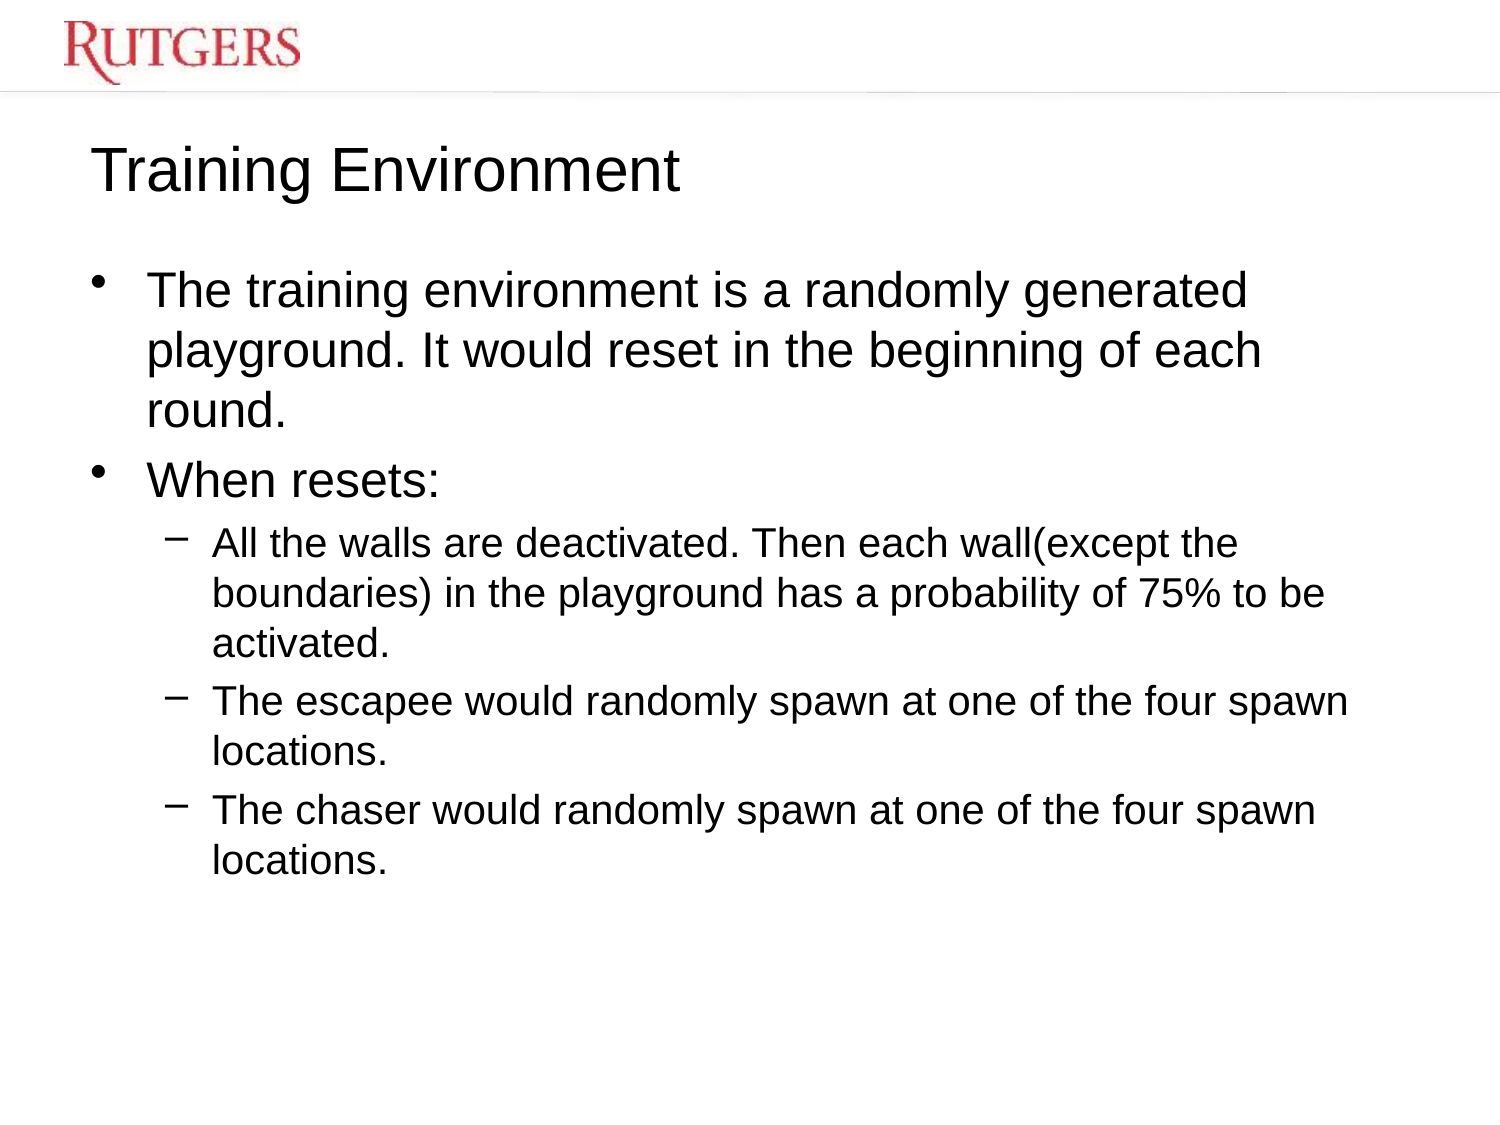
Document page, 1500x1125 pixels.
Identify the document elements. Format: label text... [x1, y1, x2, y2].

list The training environment is a randomly generated playground. It would reset in the beginning of each round. When resets: All the walls are deactivated. Then each wall(except the boundaries) in the playground has a probability of 75% to be activated. The escapee would randomly spawn at one of the four spawn locations. The chaser would randomly spawn at one of the four spawn locations. [75, 249, 1425, 994]
picture [64, 21, 300, 85]
title Training Environment [75, 99, 1425, 233]
